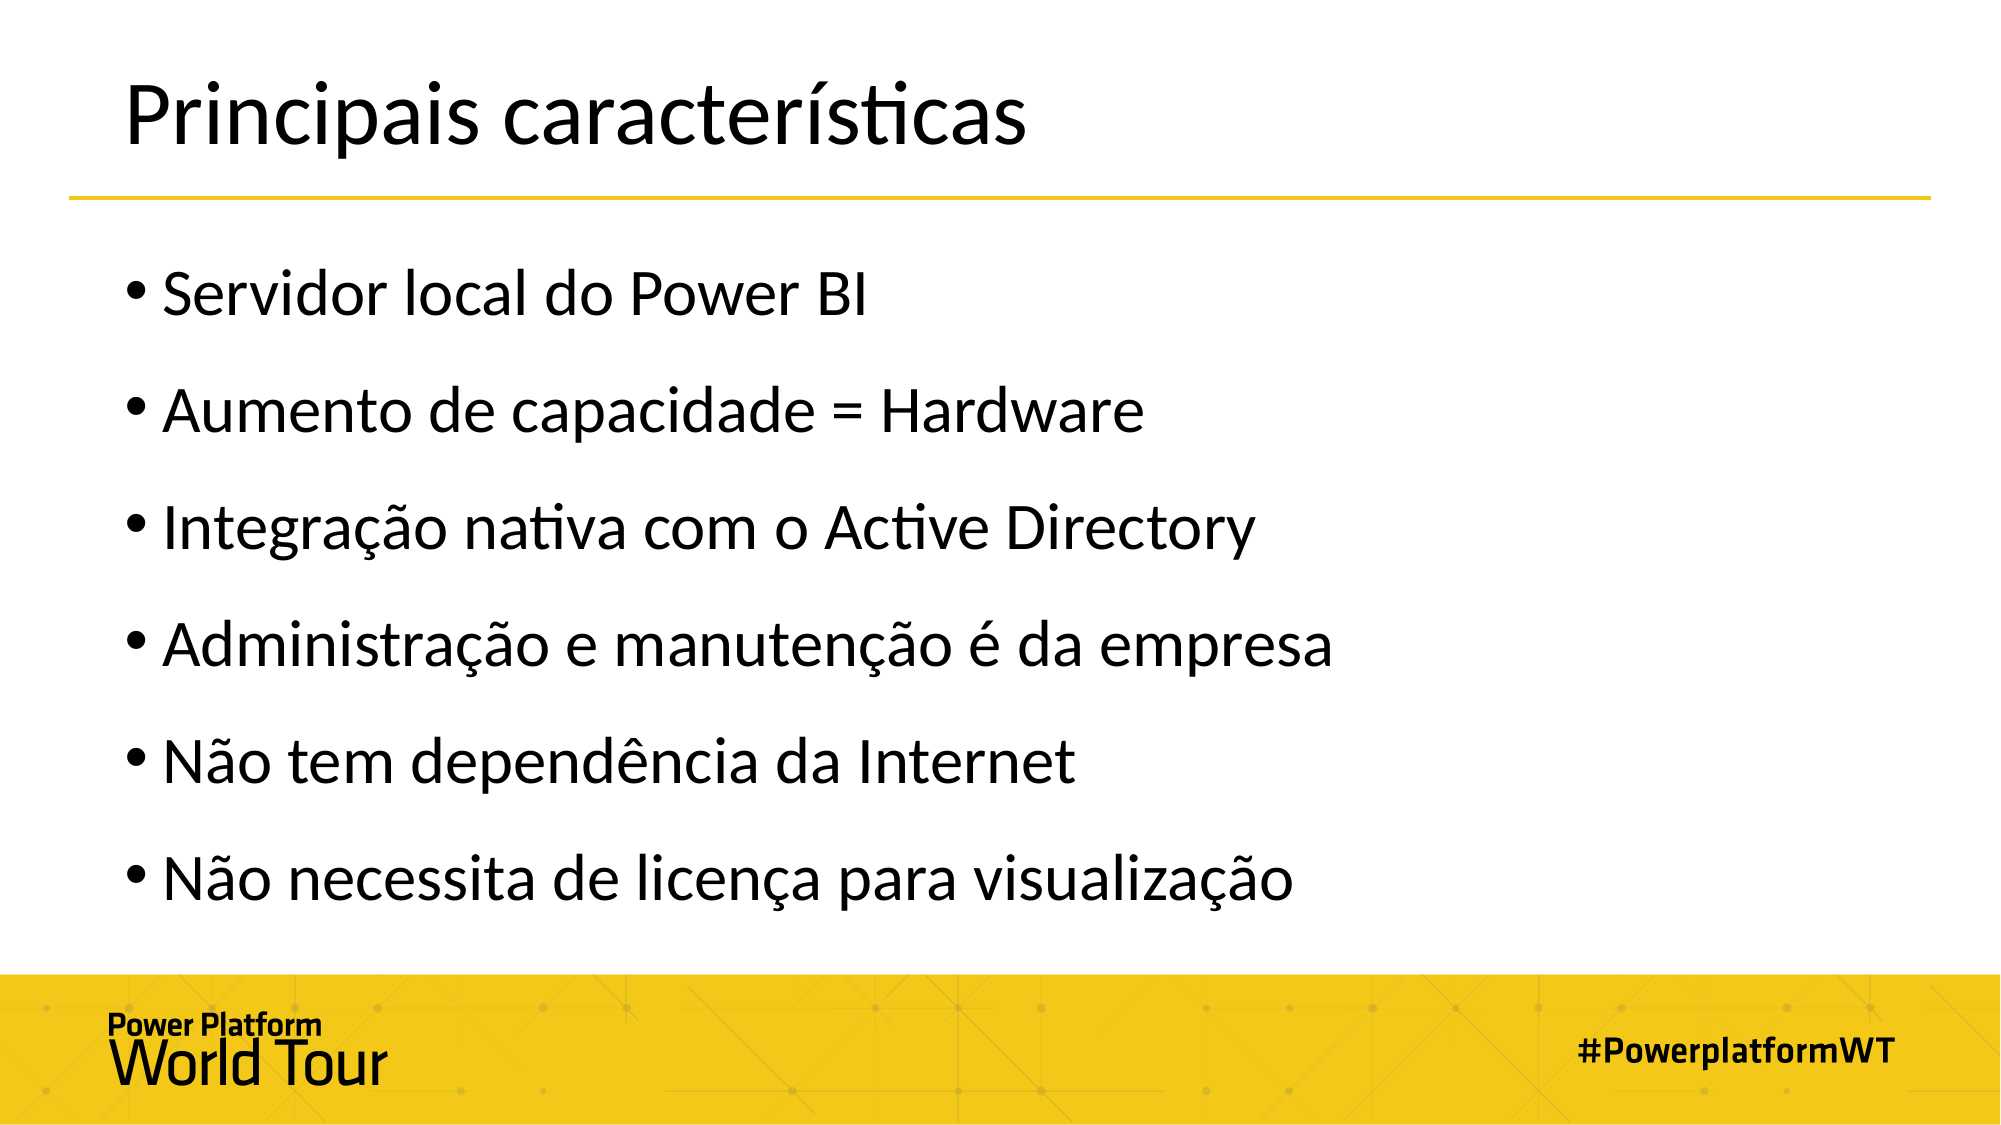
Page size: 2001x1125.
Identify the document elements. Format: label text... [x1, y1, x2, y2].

title Principais características [109, 32, 1893, 199]
list Servidor local do Power BI Aumento de capacidade = Hardware Integração nativa com o Active Directory Administração e manutenção é da empresa Não tem dependência da Internet Não necessita de licença para visualização [109, 225, 1893, 950]
picture [0, 0, 2001, 1125]
